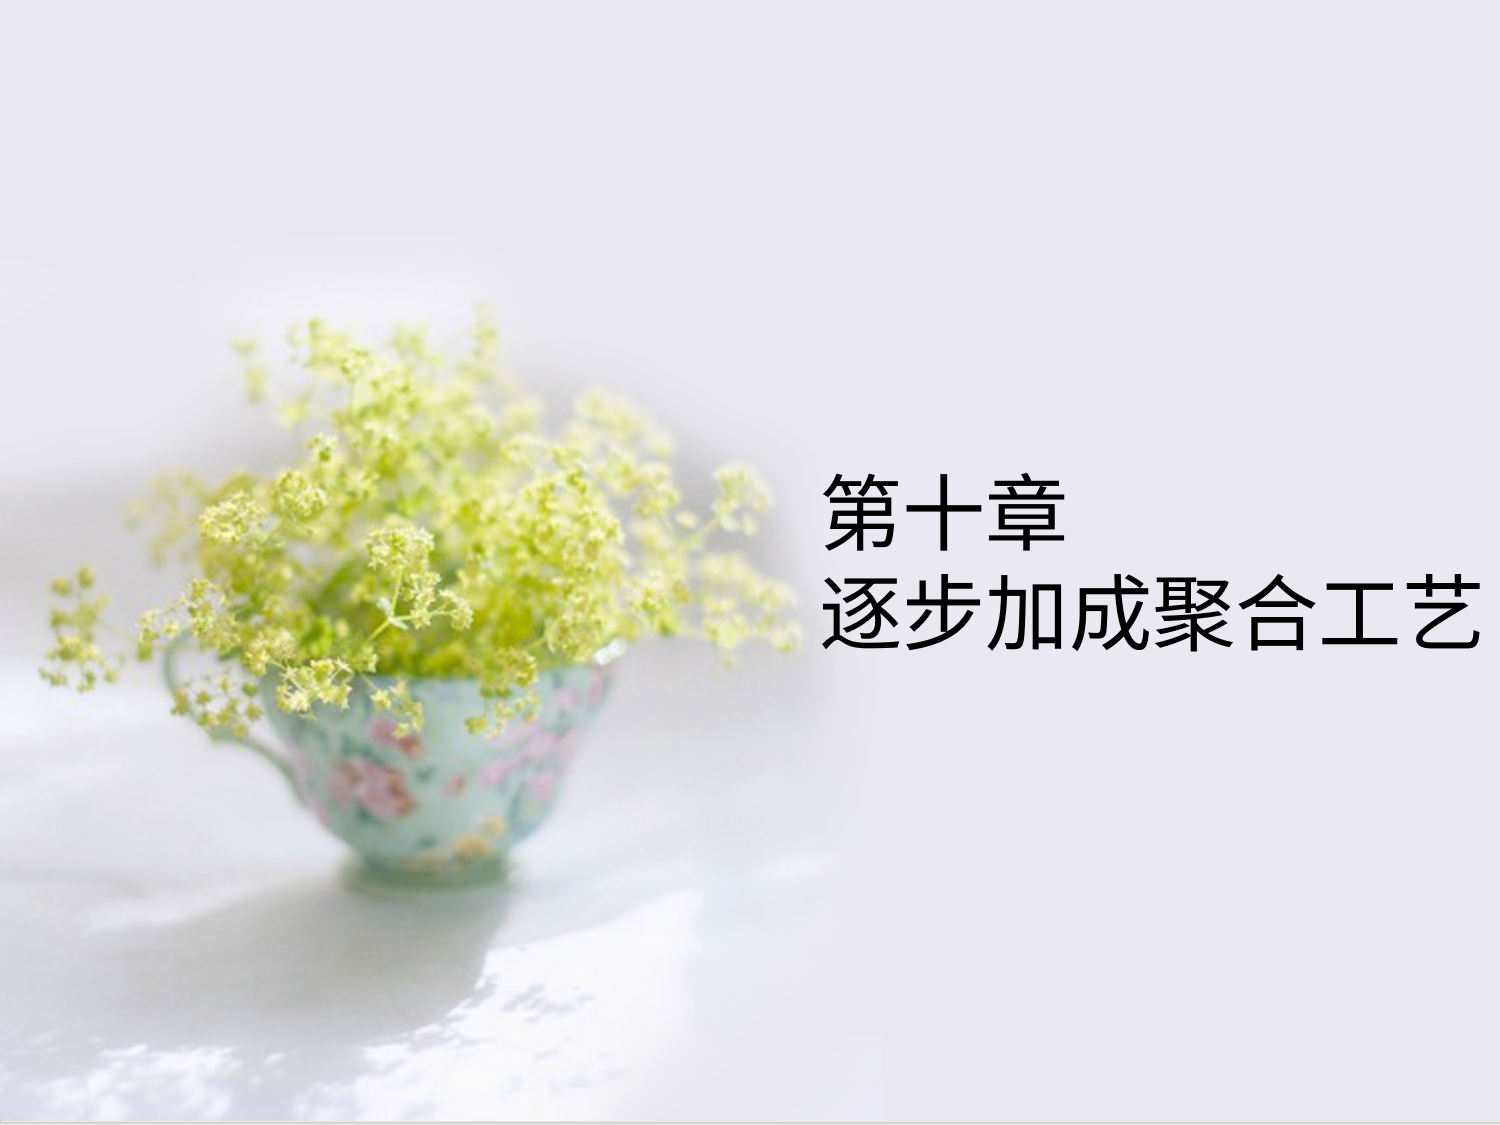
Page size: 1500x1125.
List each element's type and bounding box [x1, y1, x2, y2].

list [0, 0, 1500, 1121]
picture [0, 1121, 1500, 1125]
